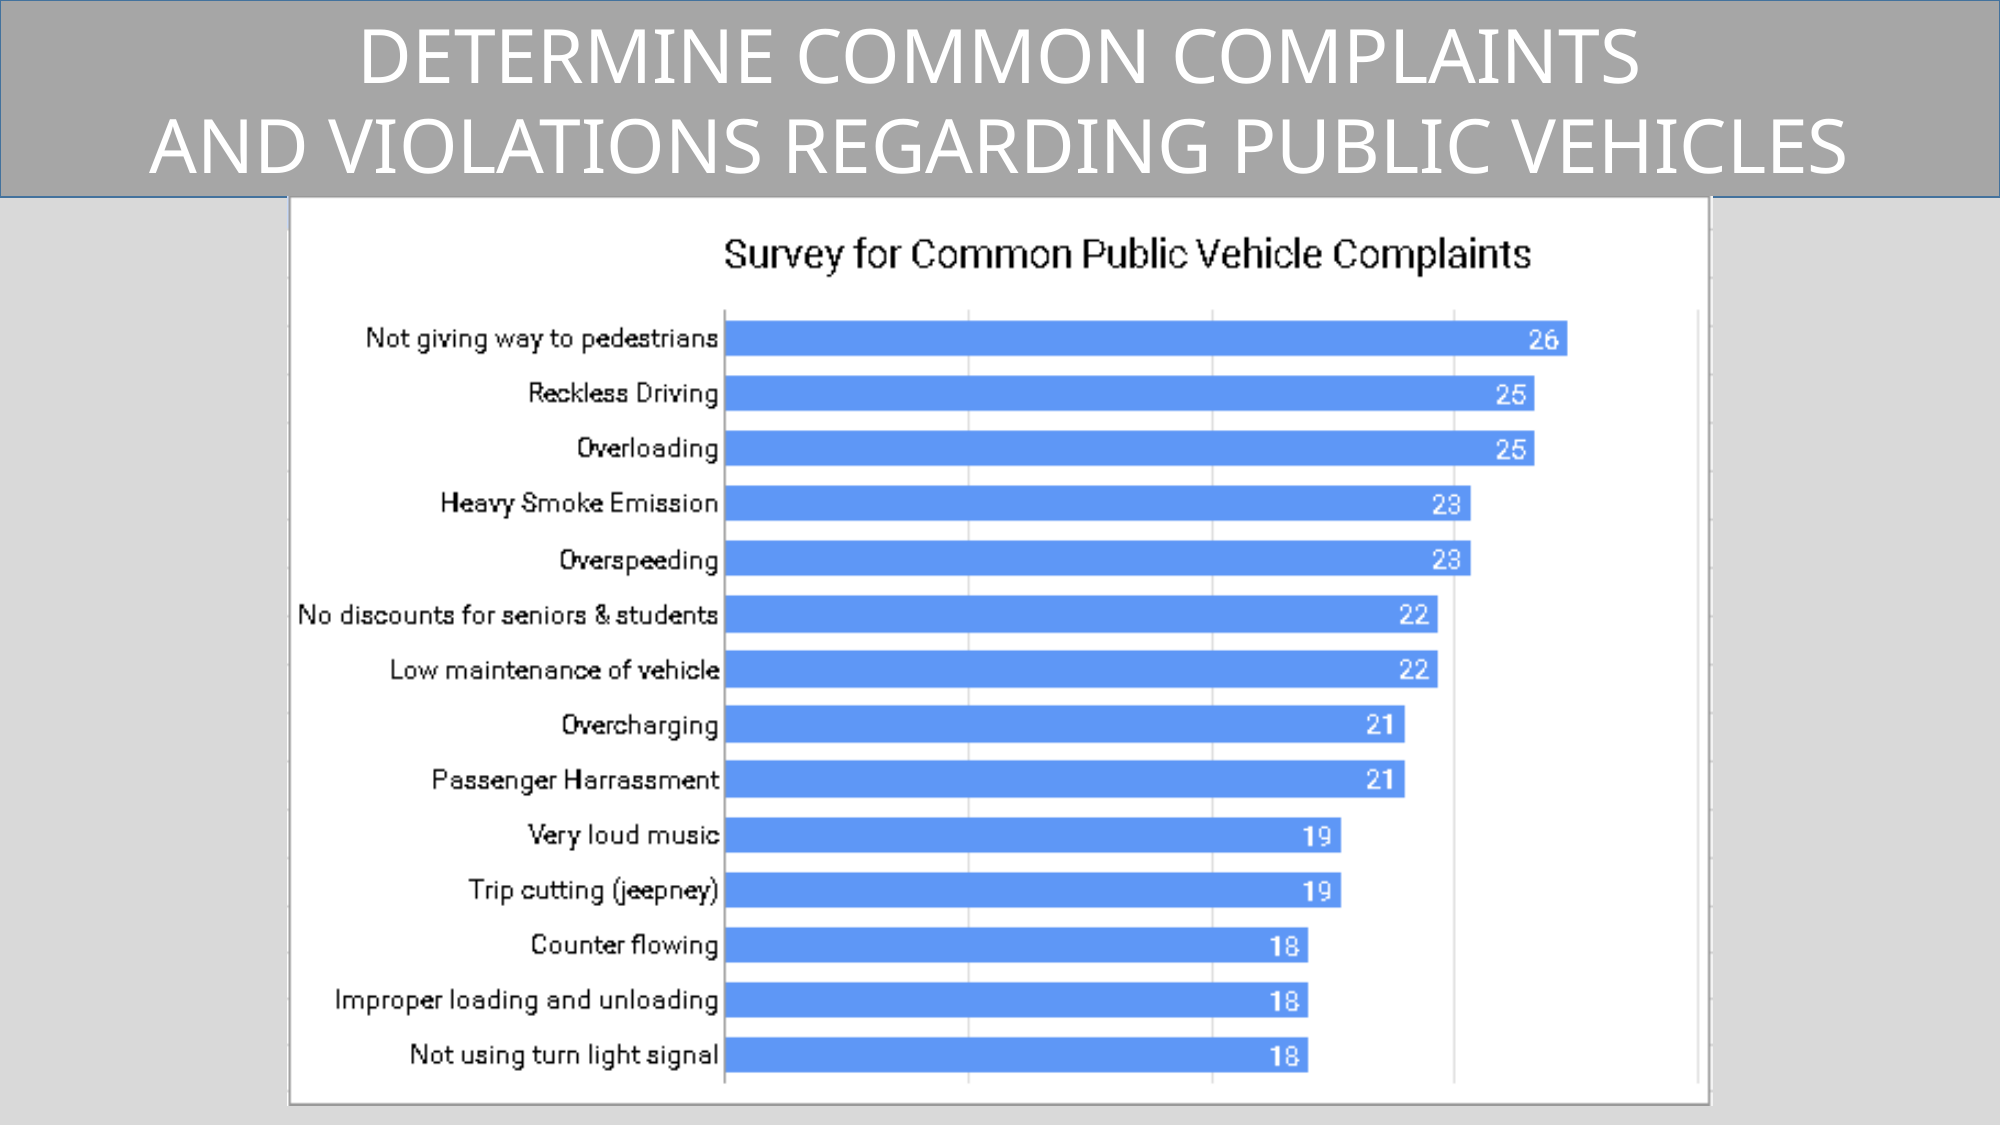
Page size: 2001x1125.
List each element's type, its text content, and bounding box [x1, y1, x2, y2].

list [287, 196, 1713, 1106]
text_box DETERMINE COMMON COMPLAINTS AND VIOLATIONS REGARDING PUBLIC VEHICLES [0, 0, 2000, 198]
